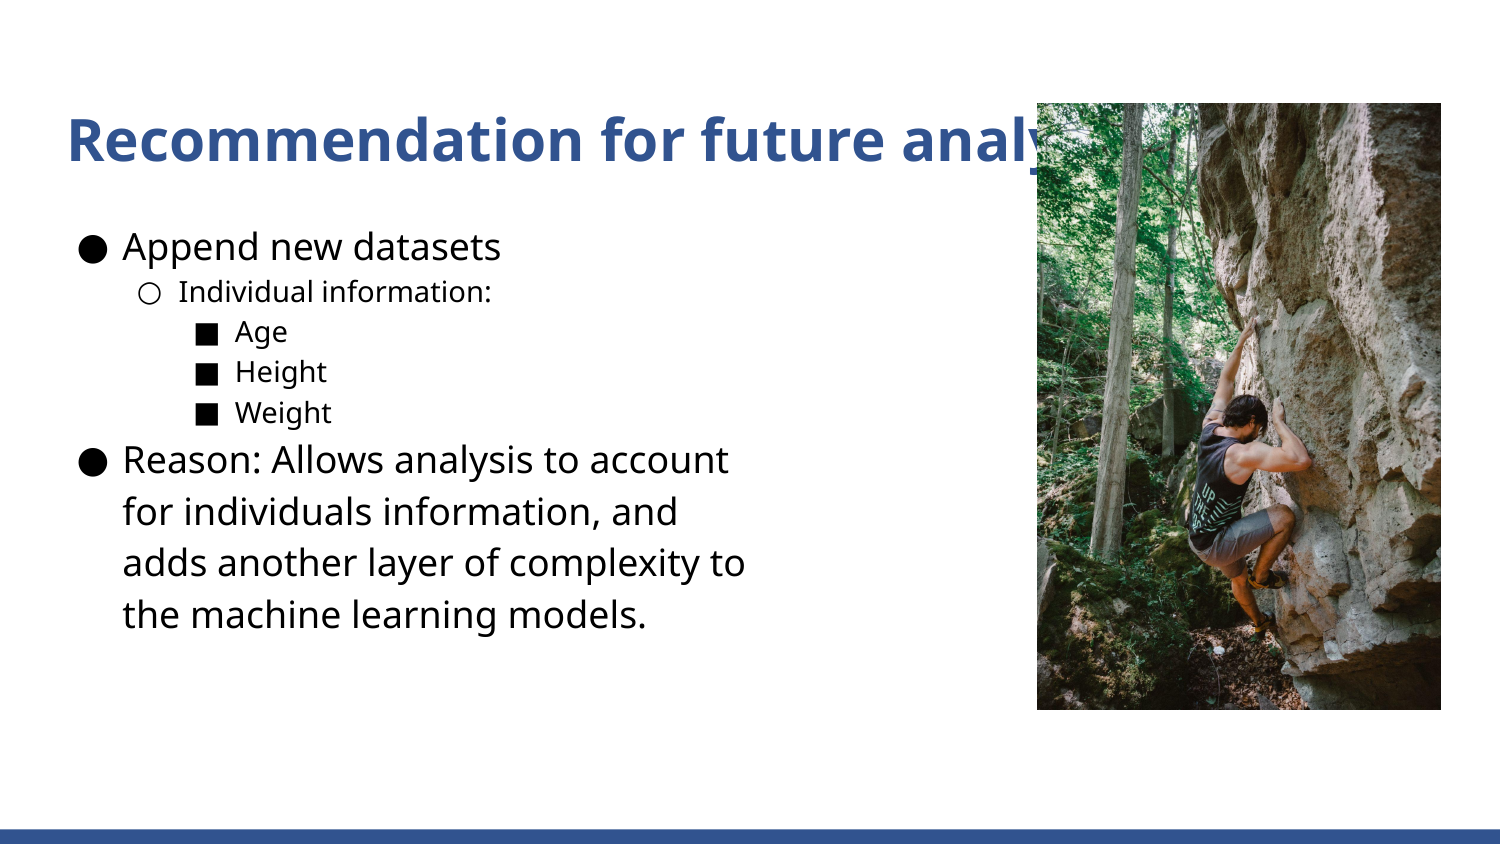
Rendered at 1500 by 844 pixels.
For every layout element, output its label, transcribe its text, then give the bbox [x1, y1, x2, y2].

list Append new datasets Individual information: Age Height Weight Reason: Allows analysis to account for individuals information, and adds another layer of complexity to the machine learning models. [51, 200, 772, 752]
title Recommendation for future analysis [51, 51, 1449, 189]
picture [1037, 103, 1441, 710]
